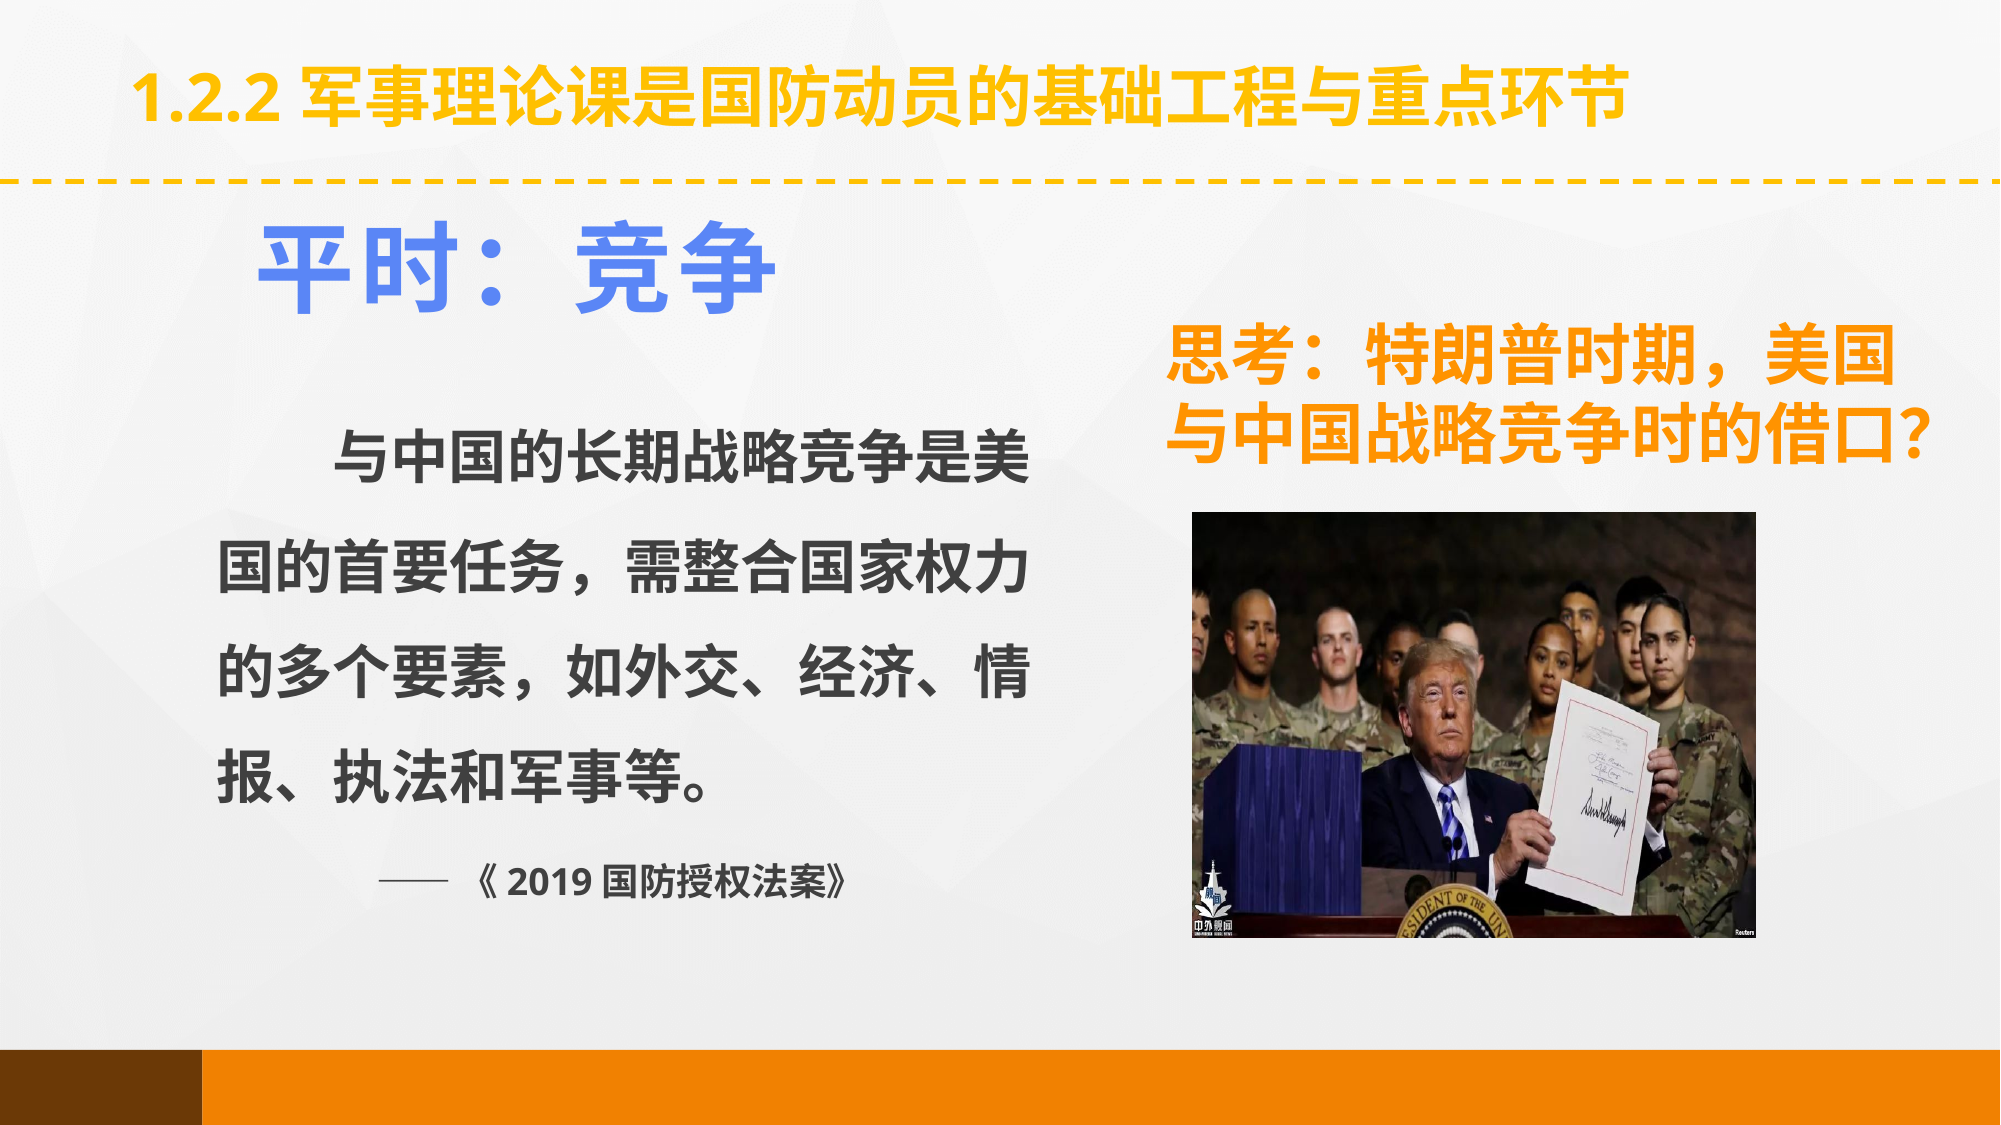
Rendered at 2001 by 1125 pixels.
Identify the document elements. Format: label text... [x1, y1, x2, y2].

text_box 思考：特朗普时期，美国与中国战略竞争时的借口？ [1149, 305, 1941, 480]
text_box 1.2.2军事理论课是国防动员的基础工程与重点环节 [39, 47, 1885, 142]
text_box 与中国的长期战略竞争是美国的首要任务，需整合国家权力的多个要素，如外交、经济、情报、执法和军事等。 ——《2019国防授权法案》 [201, 338, 1059, 1026]
text_box 平时：竞争 [238, 197, 795, 333]
picture [1192, 512, 1756, 939]
